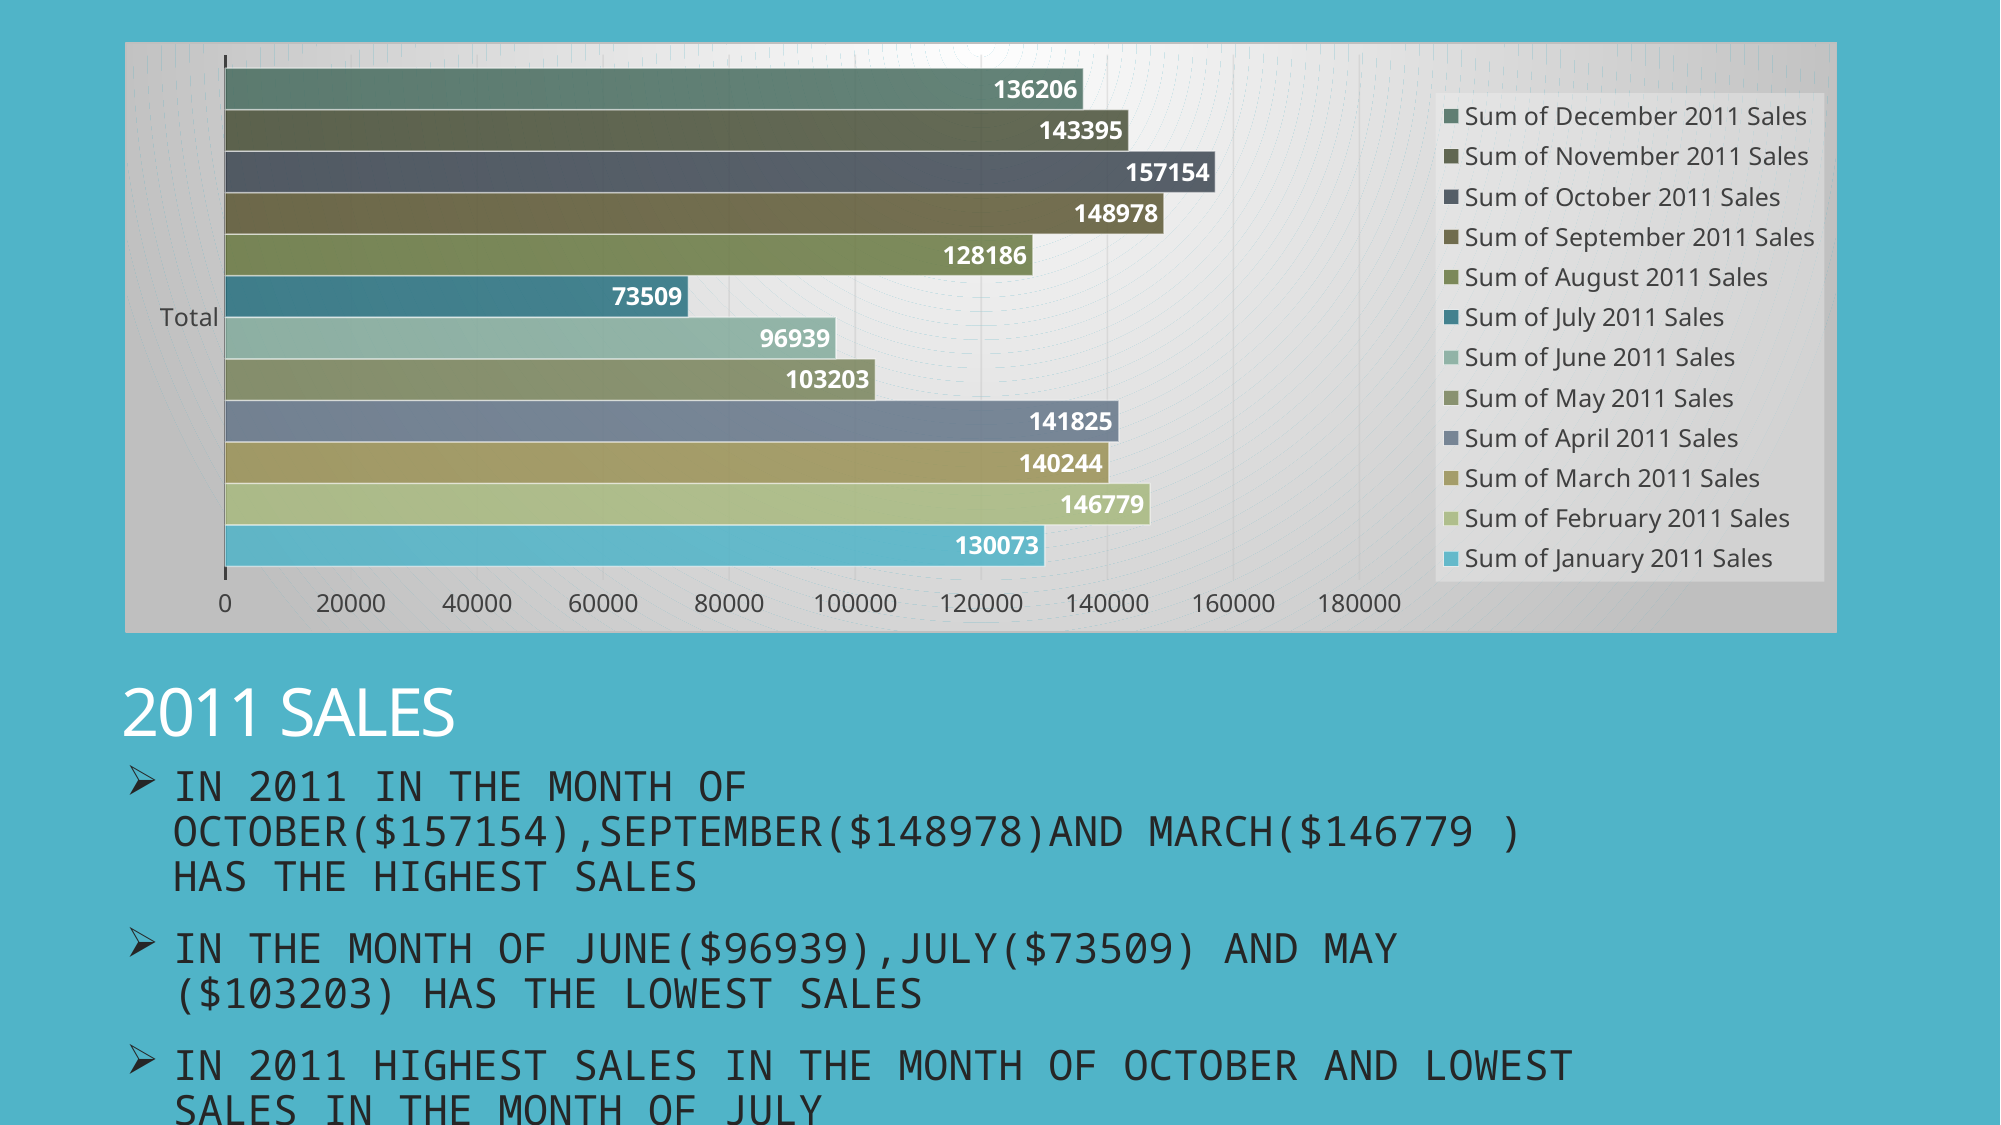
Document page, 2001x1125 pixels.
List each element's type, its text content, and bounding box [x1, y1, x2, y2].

list IN 2011 IN THE MONTH OF OCTOBER($157154),SEPTEMBER($148978)AND MARCH($146779 ) HAS THE HIGHEST SALES IN THE MONTH OF JUNE($96939),JULY($73509) AND MAY ($103203) HAS THE LOWEST SALES IN 2011 HIGHEST SALES IN THE MONTH OF OCTOBER AND LOWEST SALES IN THE MONTH OF JULY [111, 757, 1625, 1057]
chart [124, 41, 1838, 633]
title 2011 SALES [106, 382, 1875, 758]
